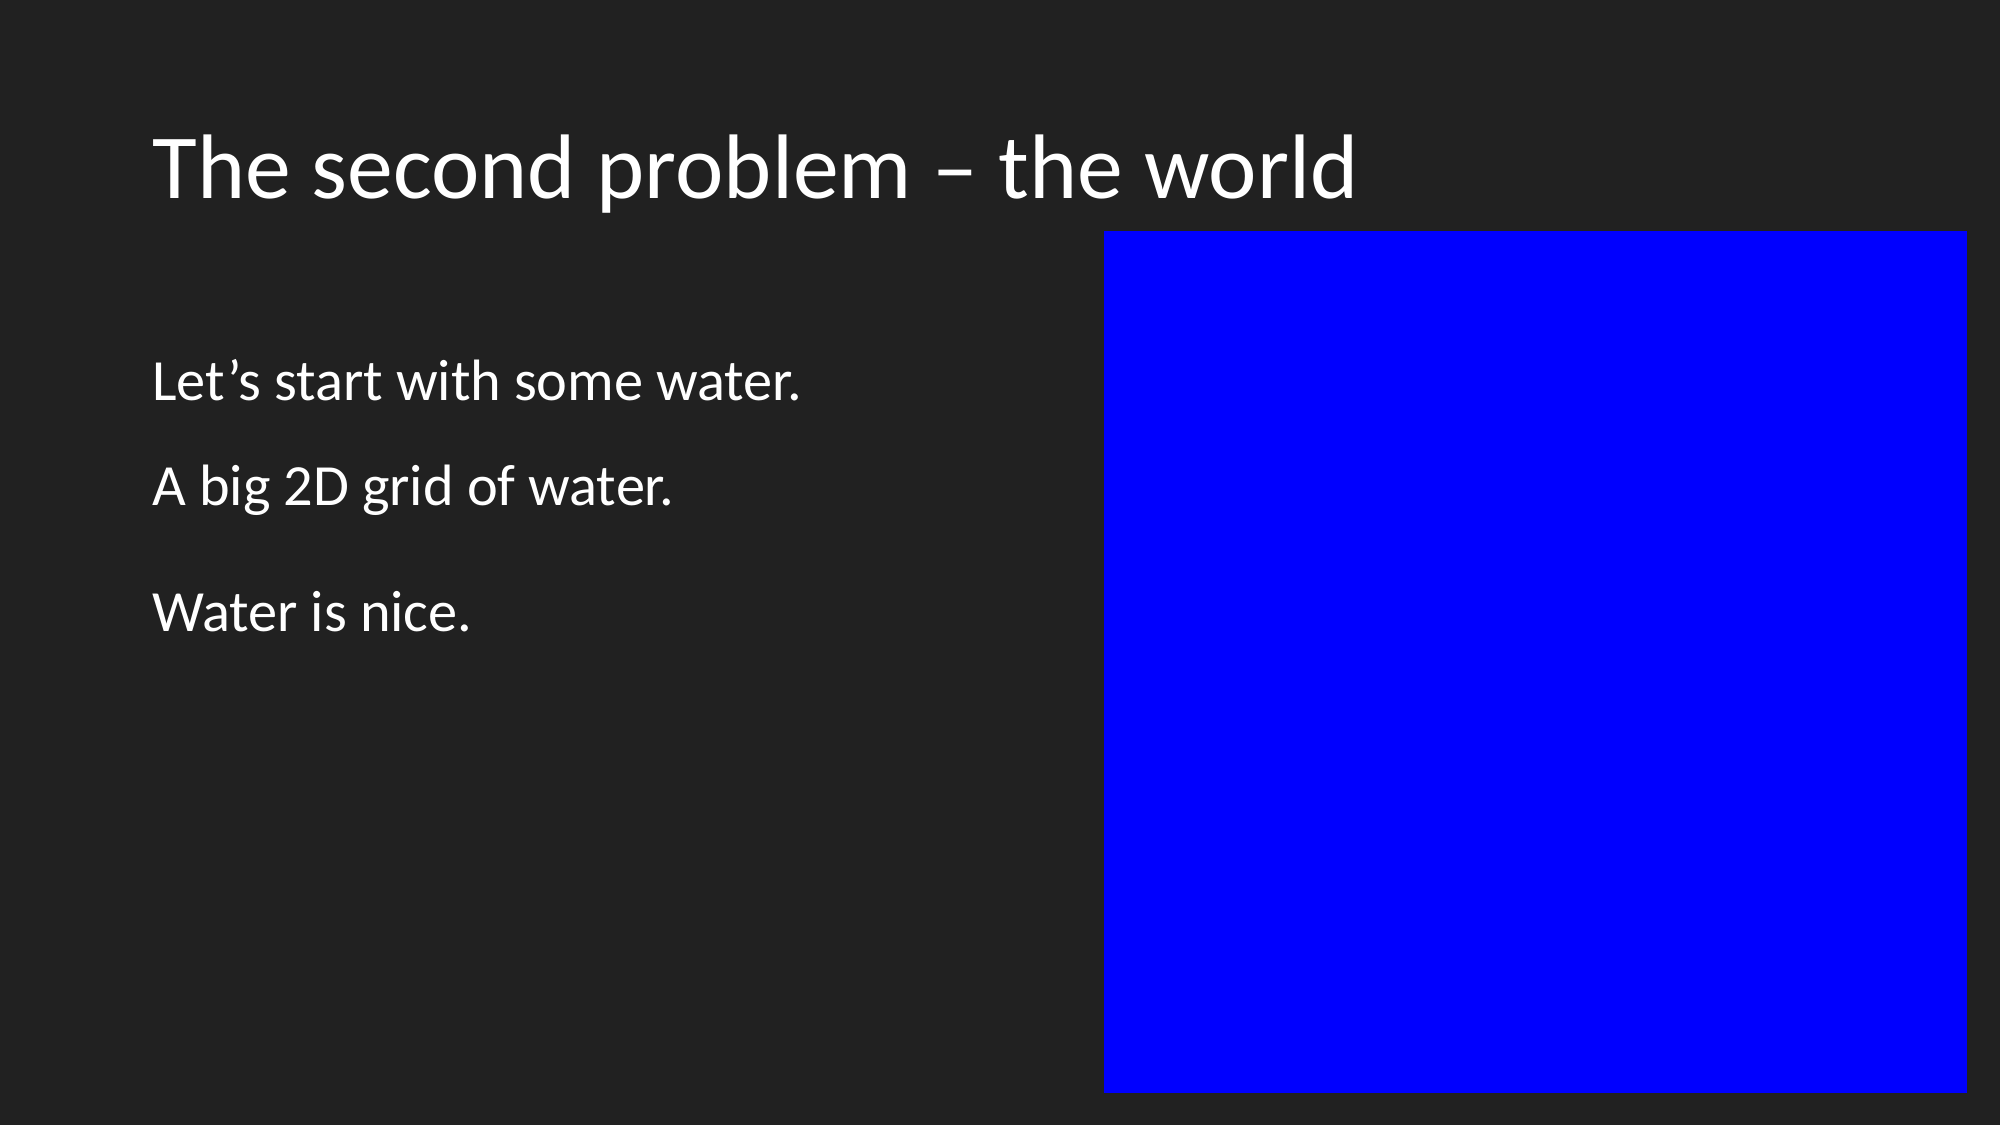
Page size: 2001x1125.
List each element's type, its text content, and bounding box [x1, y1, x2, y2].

title The second problem – the world [137, 59, 1863, 278]
picture [1104, 230, 1968, 1093]
list Let’s start with some water. A big 2D grid of water. Water is nice. [137, 299, 1099, 1014]
